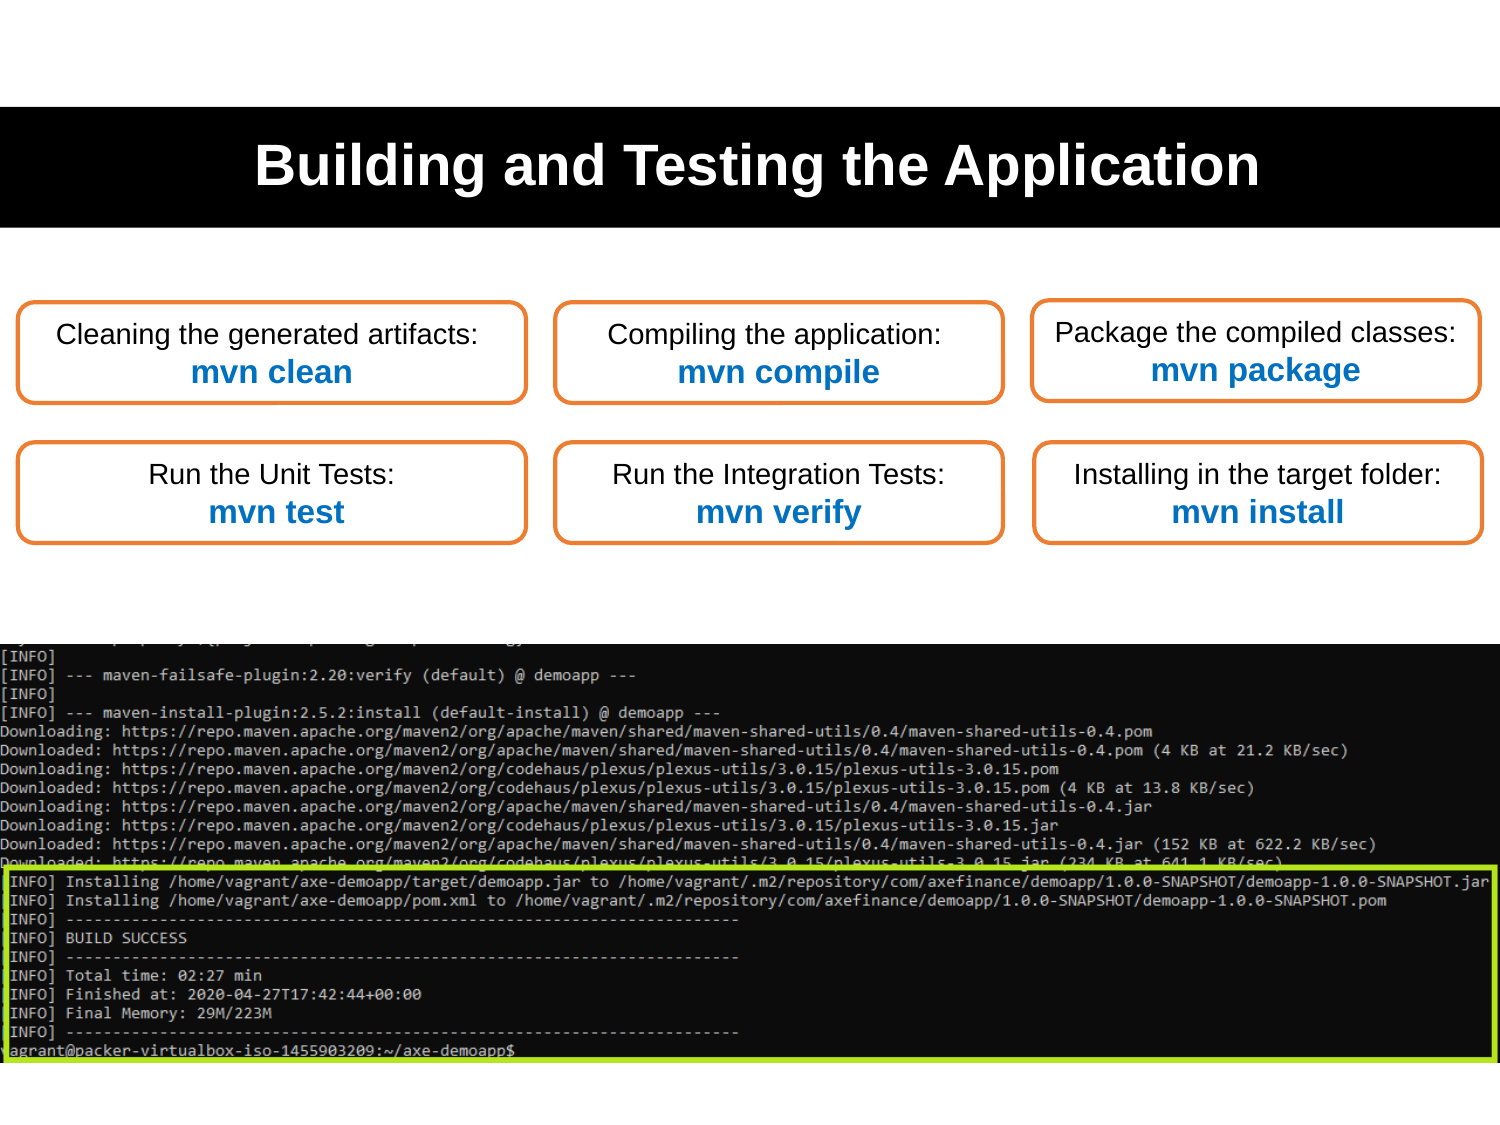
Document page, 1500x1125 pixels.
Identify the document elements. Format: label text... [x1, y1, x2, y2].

text_box [0, 105, 1500, 230]
title Building and Testing the Application [68, 105, 1448, 228]
text_box Run the Unit Tests: mvn test [15, 440, 529, 546]
text_box Package the compiled classes: mvn package [1029, 298, 1482, 404]
text_box Cleaning the generated artifacts: mvn clean [15, 300, 529, 406]
text_box Installing in the target folder: mvn install [1032, 440, 1485, 546]
text_box Compiling the application: mvn compile [553, 300, 1006, 406]
text_box Run the Integration Tests: mvn verify [553, 440, 1006, 546]
picture [0, 644, 1500, 1063]
